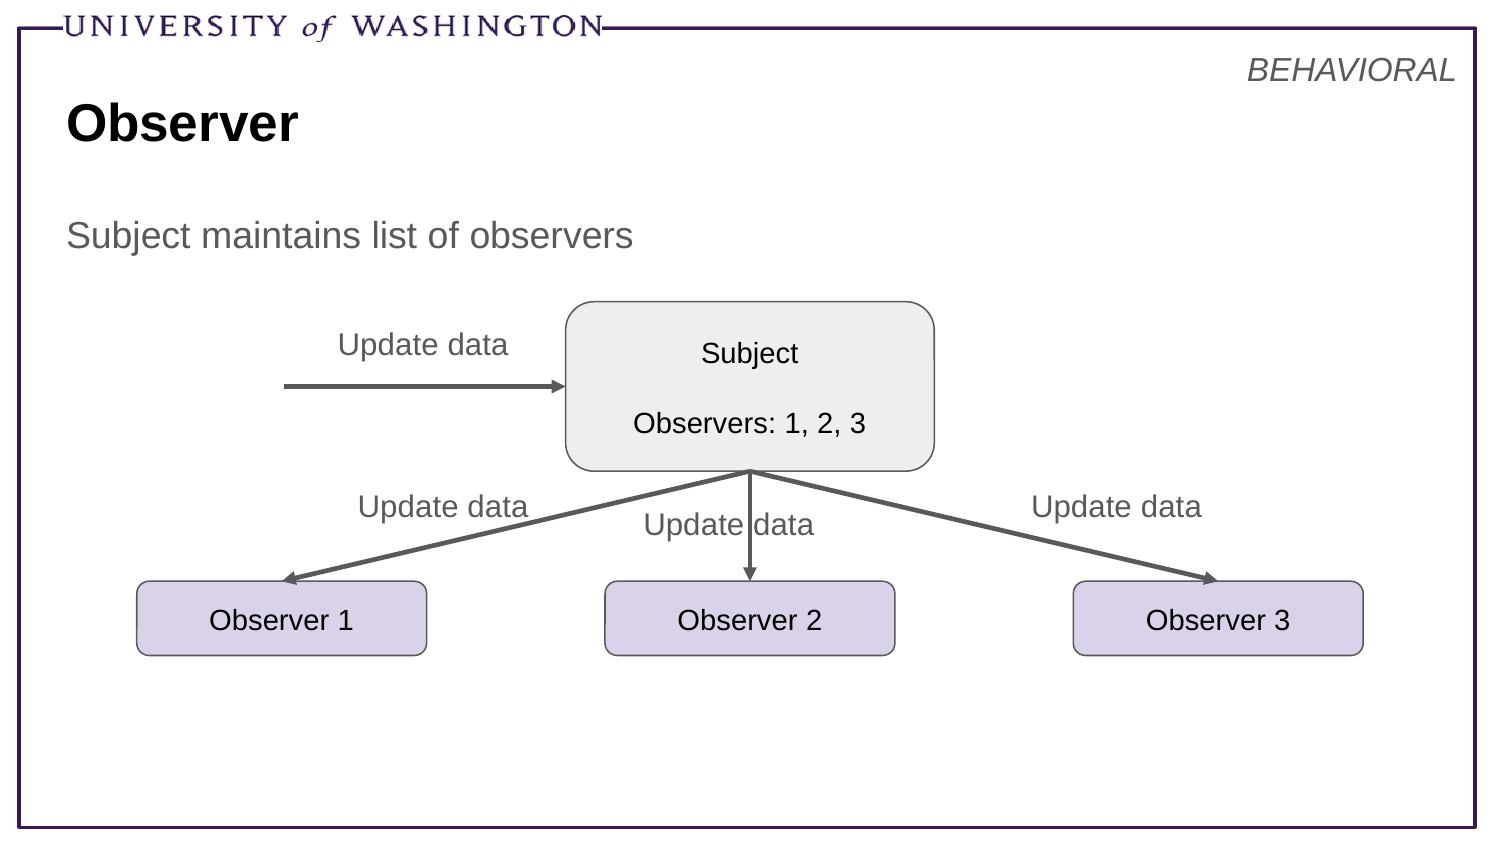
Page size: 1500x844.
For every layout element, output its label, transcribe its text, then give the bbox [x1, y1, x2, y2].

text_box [281, 470, 748, 582]
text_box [749, 470, 1219, 582]
text_box Subject Observers: 1, 2, 3 [565, 301, 935, 469]
list Subject maintains list of observers [51, 189, 1449, 750]
text_box Observer 1 [136, 581, 427, 656]
text_box Observer 2 [604, 590, 895, 656]
text_box Update data [322, 309, 525, 384]
picture [15, 15, 1480, 830]
text_box BEHAVIORAL [1039, 32, 1473, 121]
text_box Observer 3 [1073, 581, 1364, 656]
title Observer [51, 72, 1449, 167]
